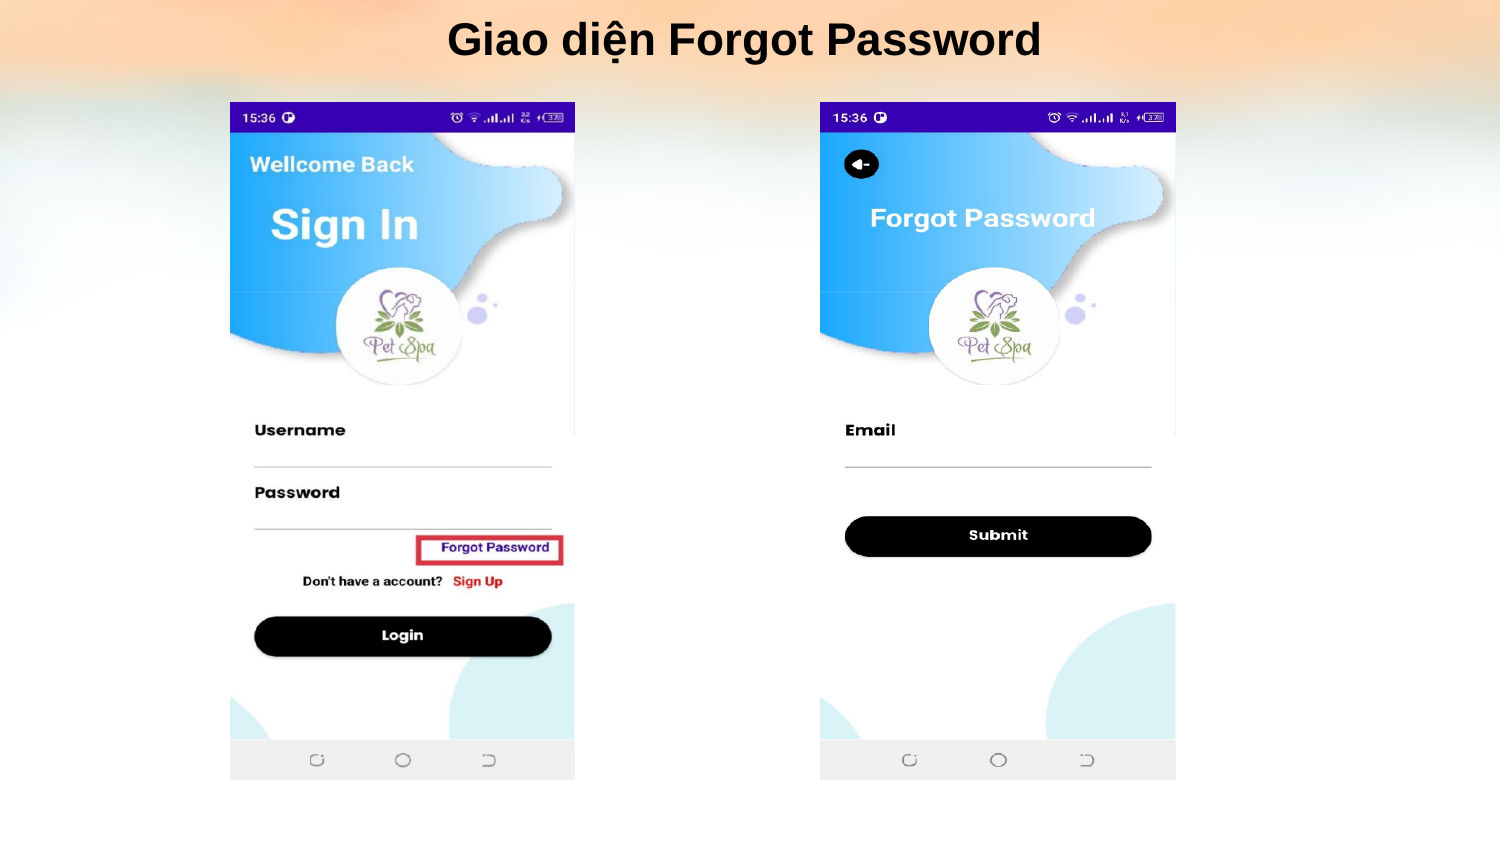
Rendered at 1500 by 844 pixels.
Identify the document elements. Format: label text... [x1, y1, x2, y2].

picture [0, 73, 1500, 844]
text_box Giao diện Forgot Password [0, 2, 1500, 73]
